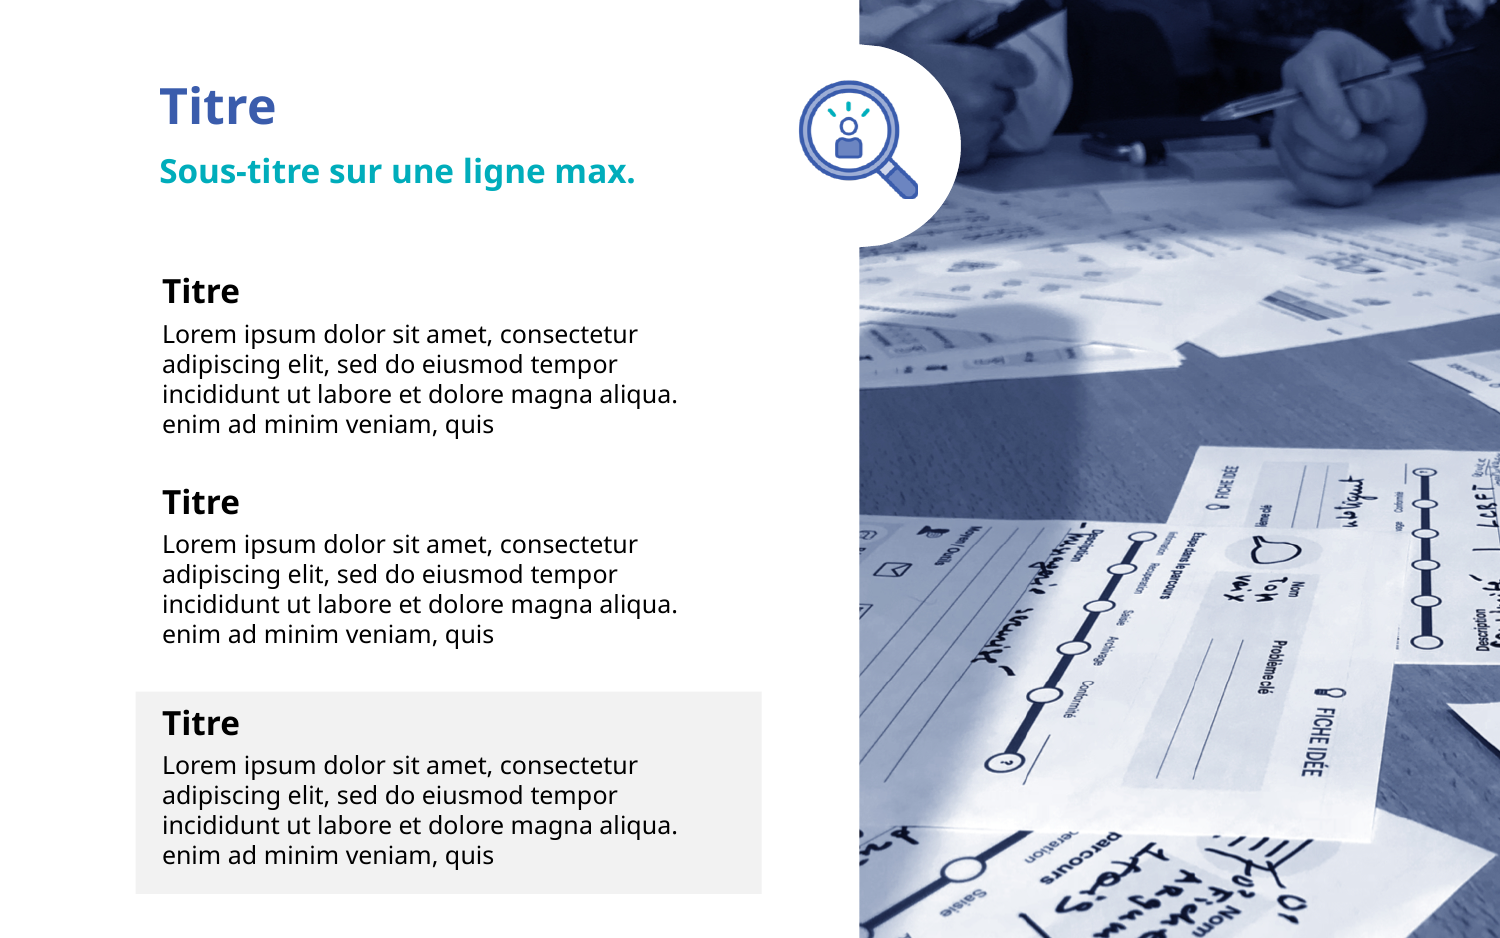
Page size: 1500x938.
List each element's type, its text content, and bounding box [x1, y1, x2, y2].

title Titre [159, 76, 739, 127]
list Titre Lorem ipsum dolor sit amet, consectetur adipiscing elit, sed do eiusmod tempor incididunt ut labore et dolore magna aliqua. enim ad minim veniam, quis [162, 701, 739, 889]
picture [785, 0, 1500, 938]
list Titre Lorem ipsum dolor sit amet, consectetur adipiscing elit, sed do eiusmod tempor incididunt ut labore et dolore magna aliqua. enim ad minim veniam, quis [162, 270, 739, 457]
list Sous-titre sur une ligne max. [159, 149, 739, 233]
list Titre Lorem ipsum dolor sit amet, consectetur adipiscing elit, sed do eiusmod tempor incididunt ut labore et dolore magna aliqua. enim ad minim veniam, quis [162, 480, 739, 668]
text_box [134, 690, 764, 896]
